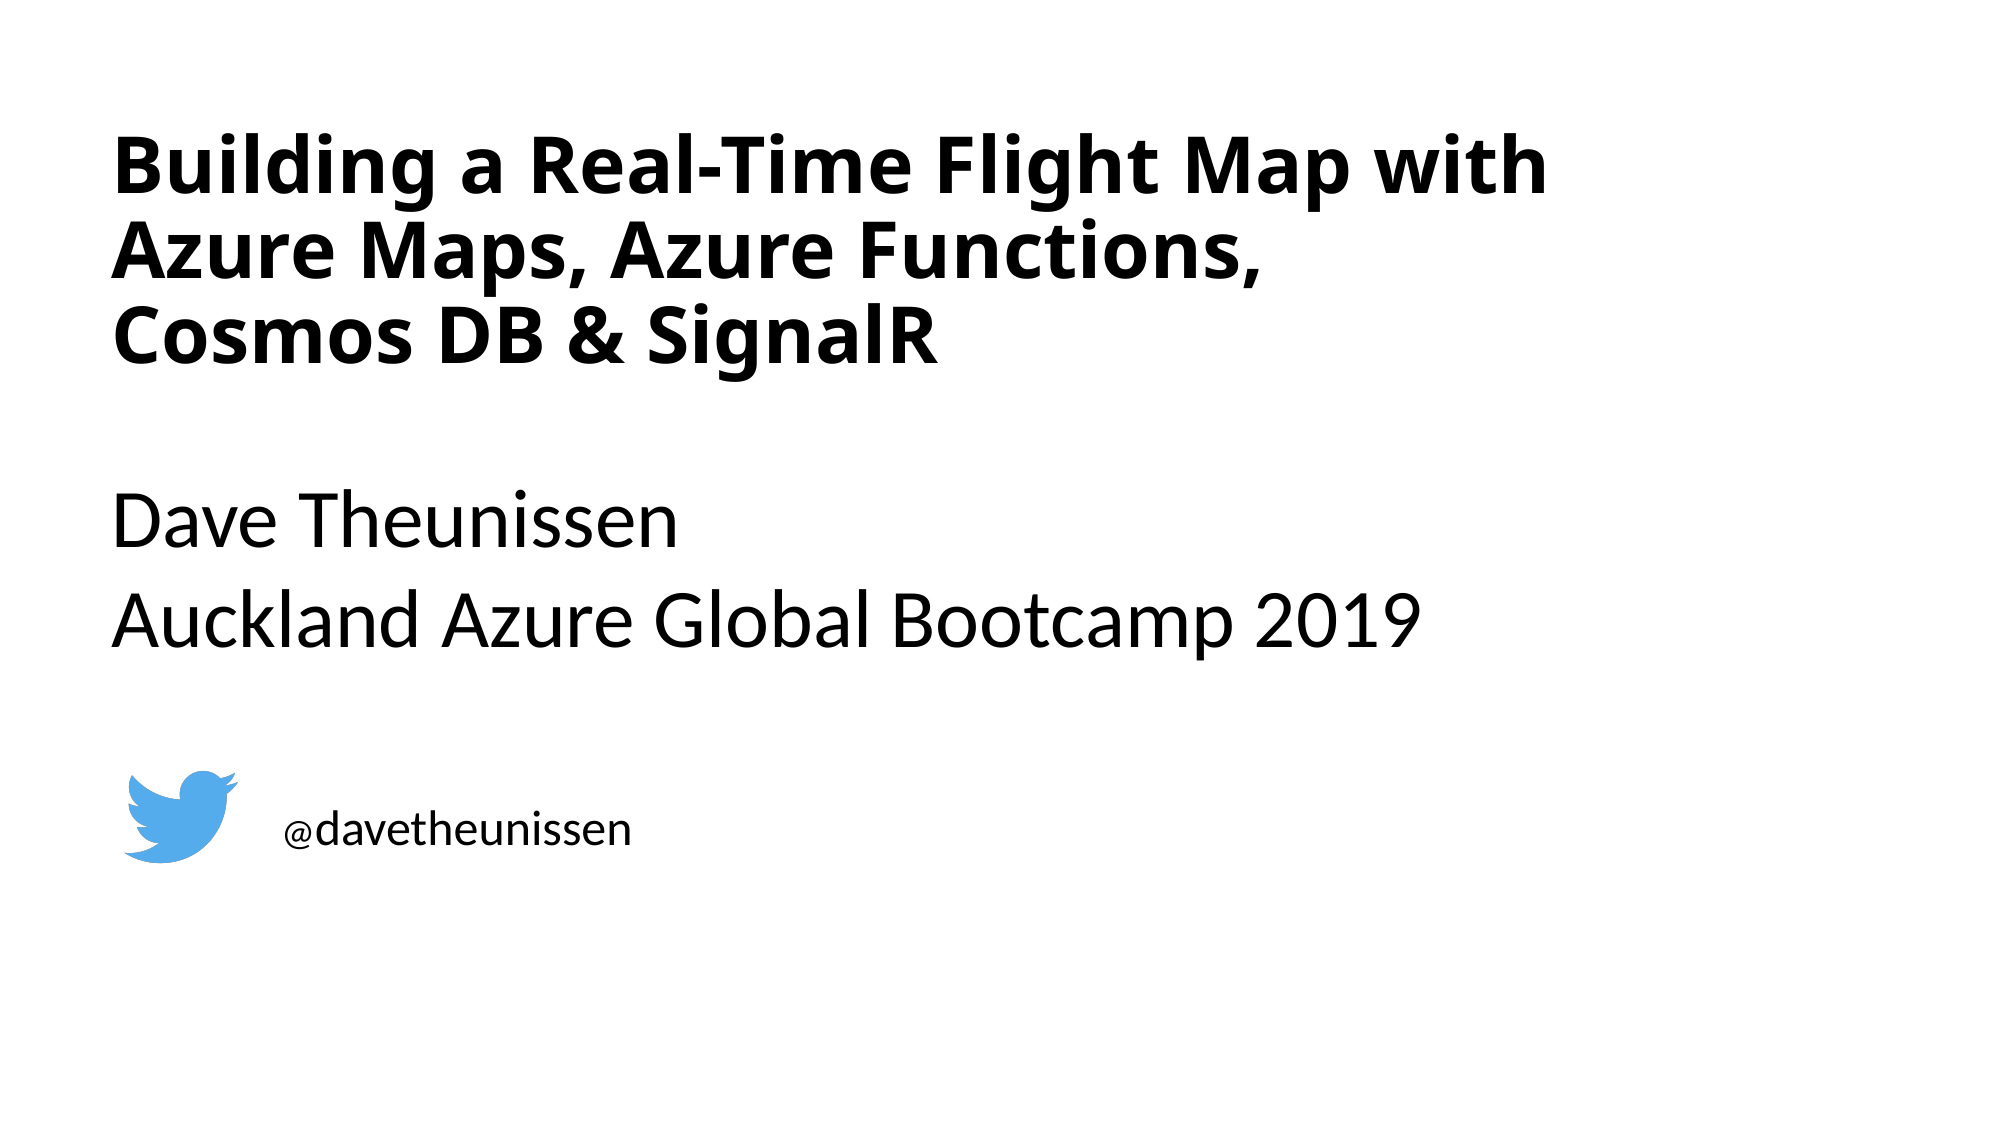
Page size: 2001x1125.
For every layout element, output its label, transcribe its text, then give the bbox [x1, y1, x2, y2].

text_box @davetheunissen [266, 787, 648, 863]
picture [96, 734, 265, 902]
text_box Building a Real-Time Flight Map with Azure Maps, Azure Functions, Cosmos DB & SignalR [96, 114, 1586, 388]
text_box Dave Theunissen Auckland Azure Global Bootcamp 2019 [96, 517, 1470, 711]
